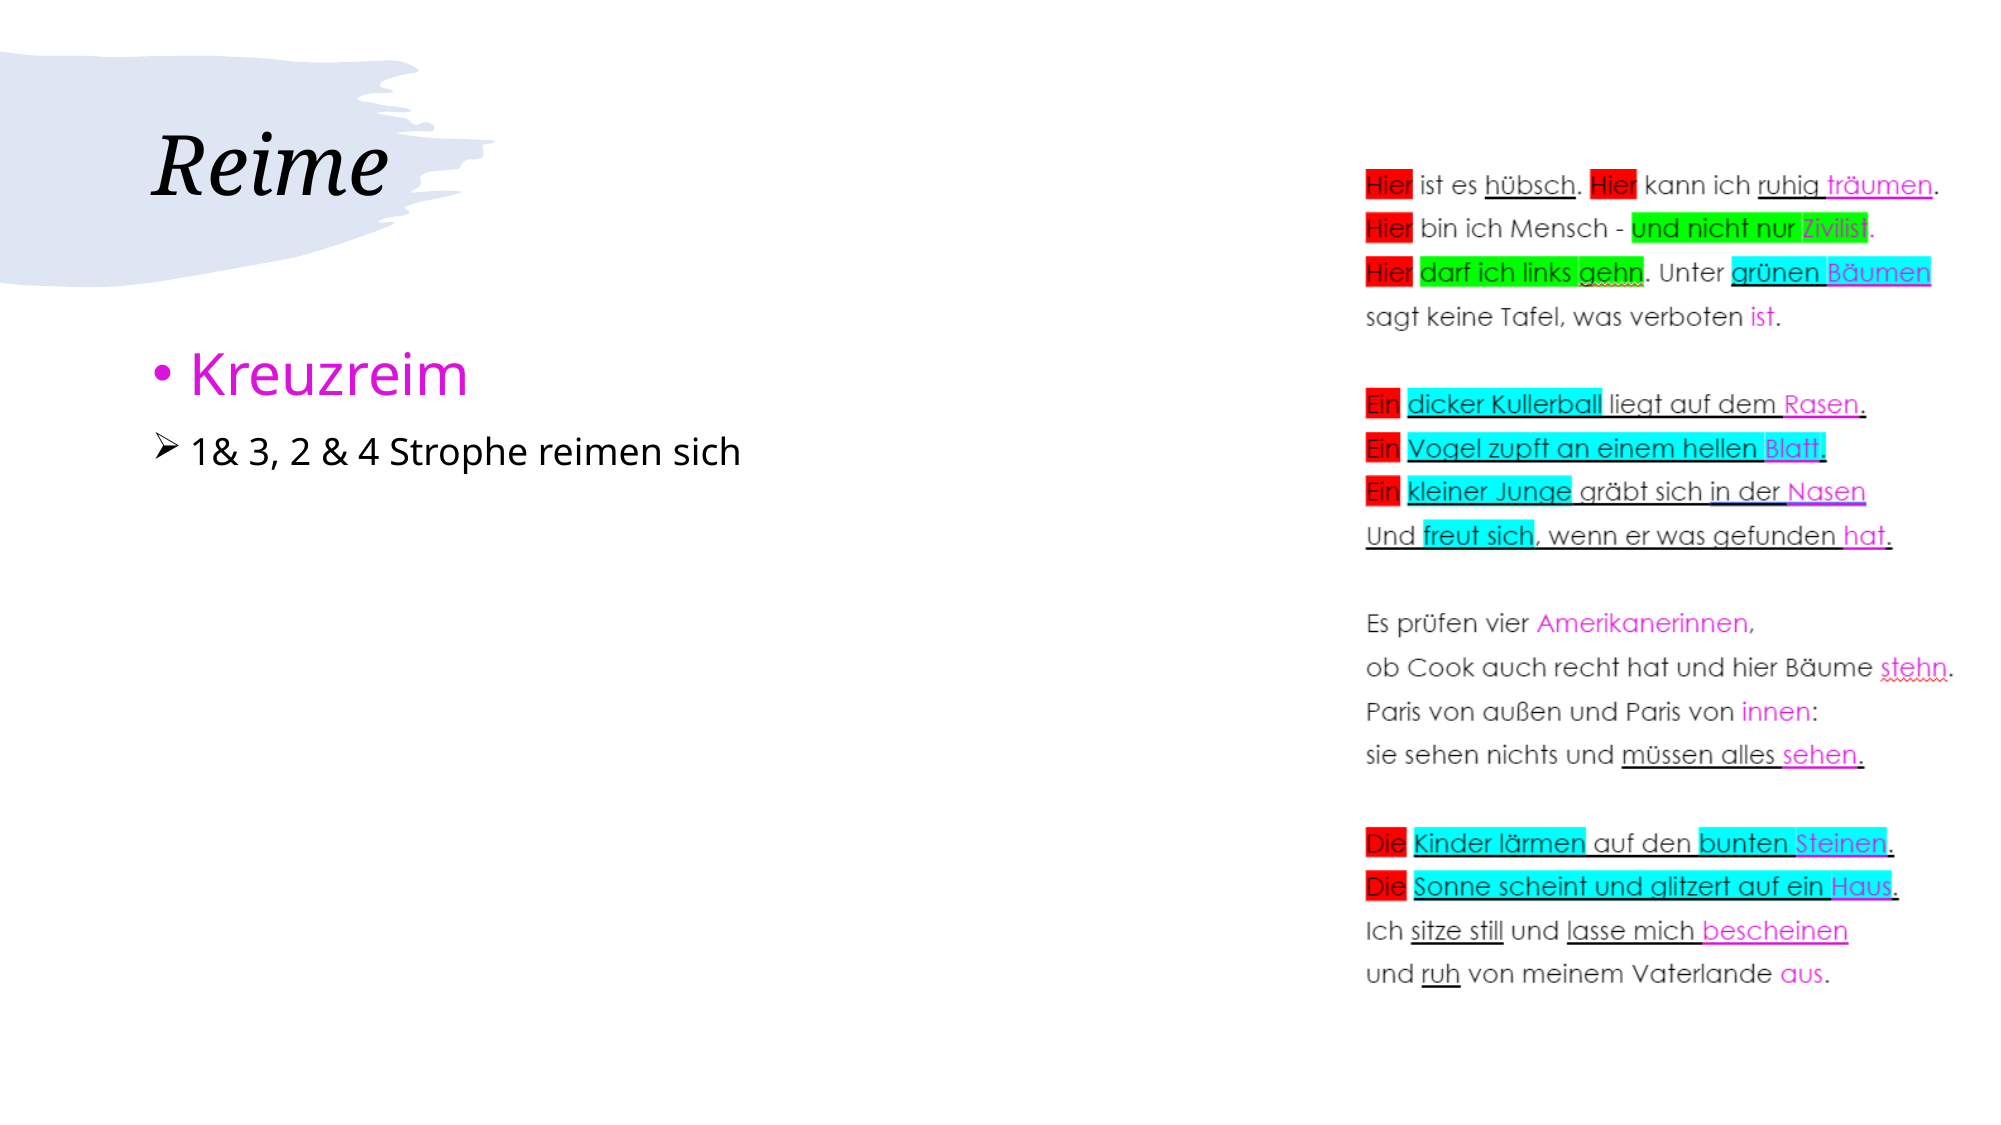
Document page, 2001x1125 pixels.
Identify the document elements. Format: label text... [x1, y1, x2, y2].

list Kreuzreim 1& 3, 2 & 4 Strophe reimen sich [137, 329, 1863, 1013]
title Reime [137, 59, 1863, 278]
picture [1365, 169, 1955, 994]
